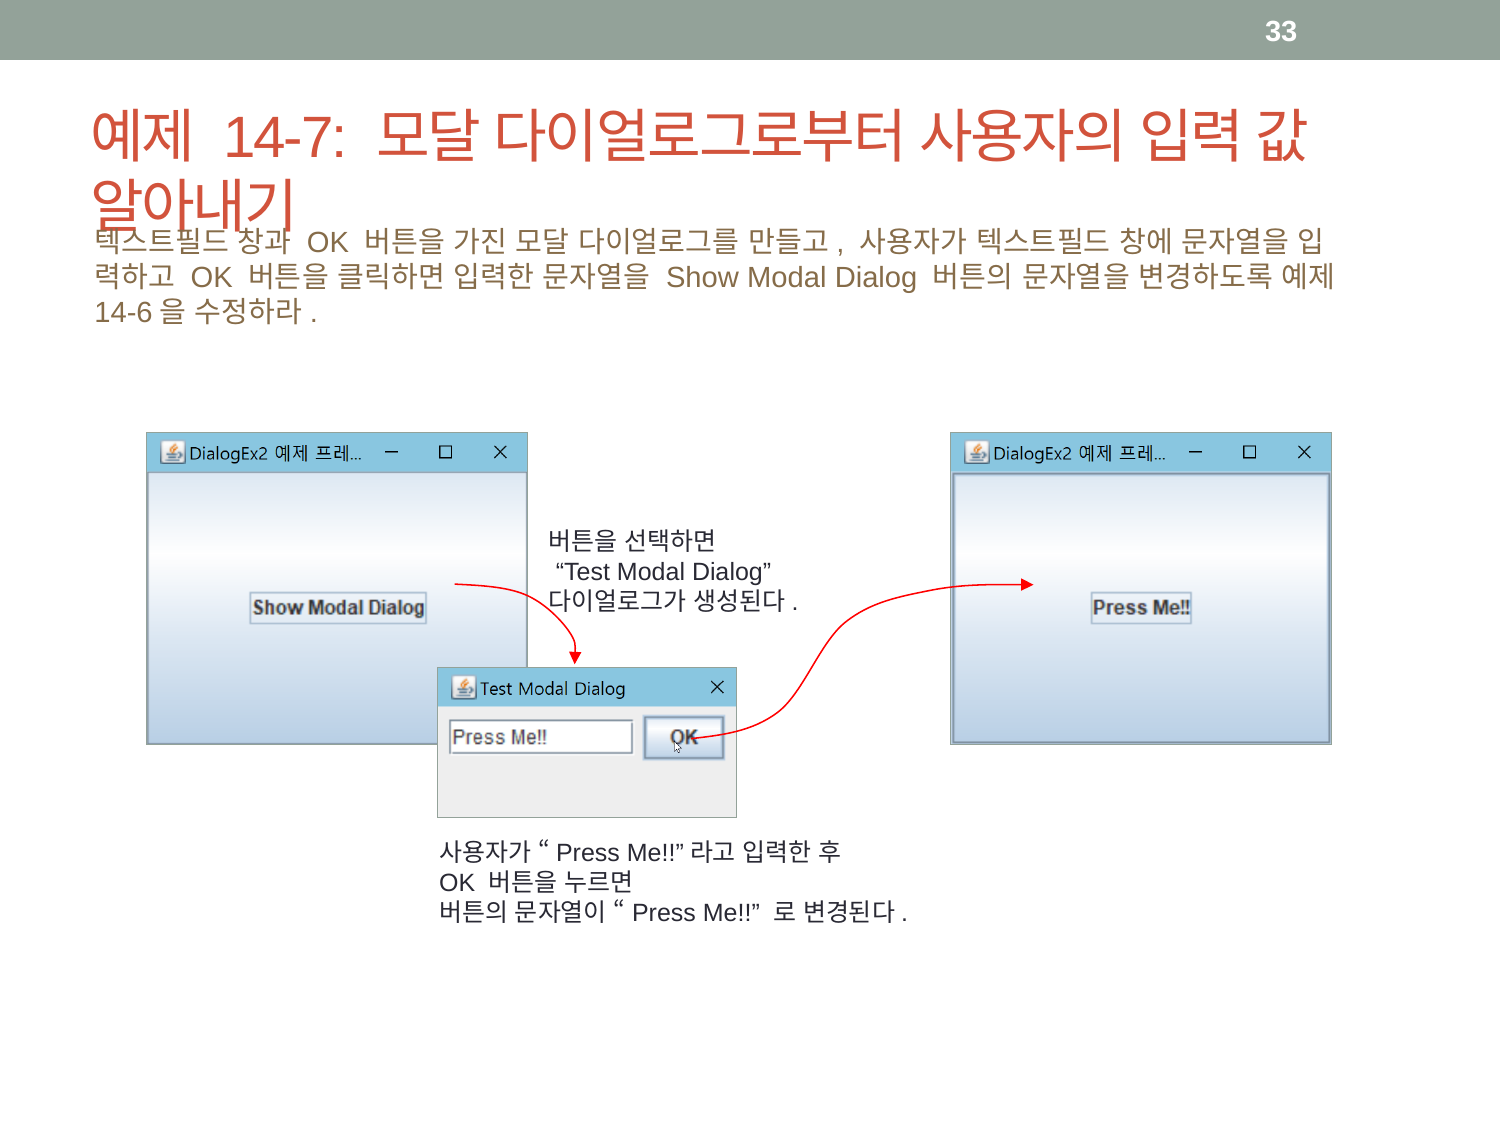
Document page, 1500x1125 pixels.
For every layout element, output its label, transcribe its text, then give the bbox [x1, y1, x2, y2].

text_box [535, 598, 582, 664]
picture [950, 432, 1332, 745]
picture [146, 432, 737, 818]
slide_number 33 [1250, 3, 1425, 57]
text_box 버튼을 선택하면 “Test Modal Dialog” 다이얼로그가 생성된다. [535, 518, 814, 623]
text_box 텍스트필드 창과 OK 버튼을 가진 모달 다이얼로그를 만들고, 사용자가 텍스트필드 창에 문자열을 입 력하고 OK 버튼을 클릭하면 입력한 문자열을 Show Modal Dialog 버튼의 문자열을 변경하도록 예제 14-6을 수정하라. [79, 216, 1424, 336]
title 예제 14-7: 모달 다이얼로그로부터 사용자의 입력 값 알아내기 [75, 87, 1425, 250]
text_box 사용자가 “Press Me!!”라고 입력한 후 OK 버튼을 누르면 버튼의 문자열이 “Press Me!!” 로 변경된다. [424, 828, 924, 934]
text_box [744, 586, 947, 730]
